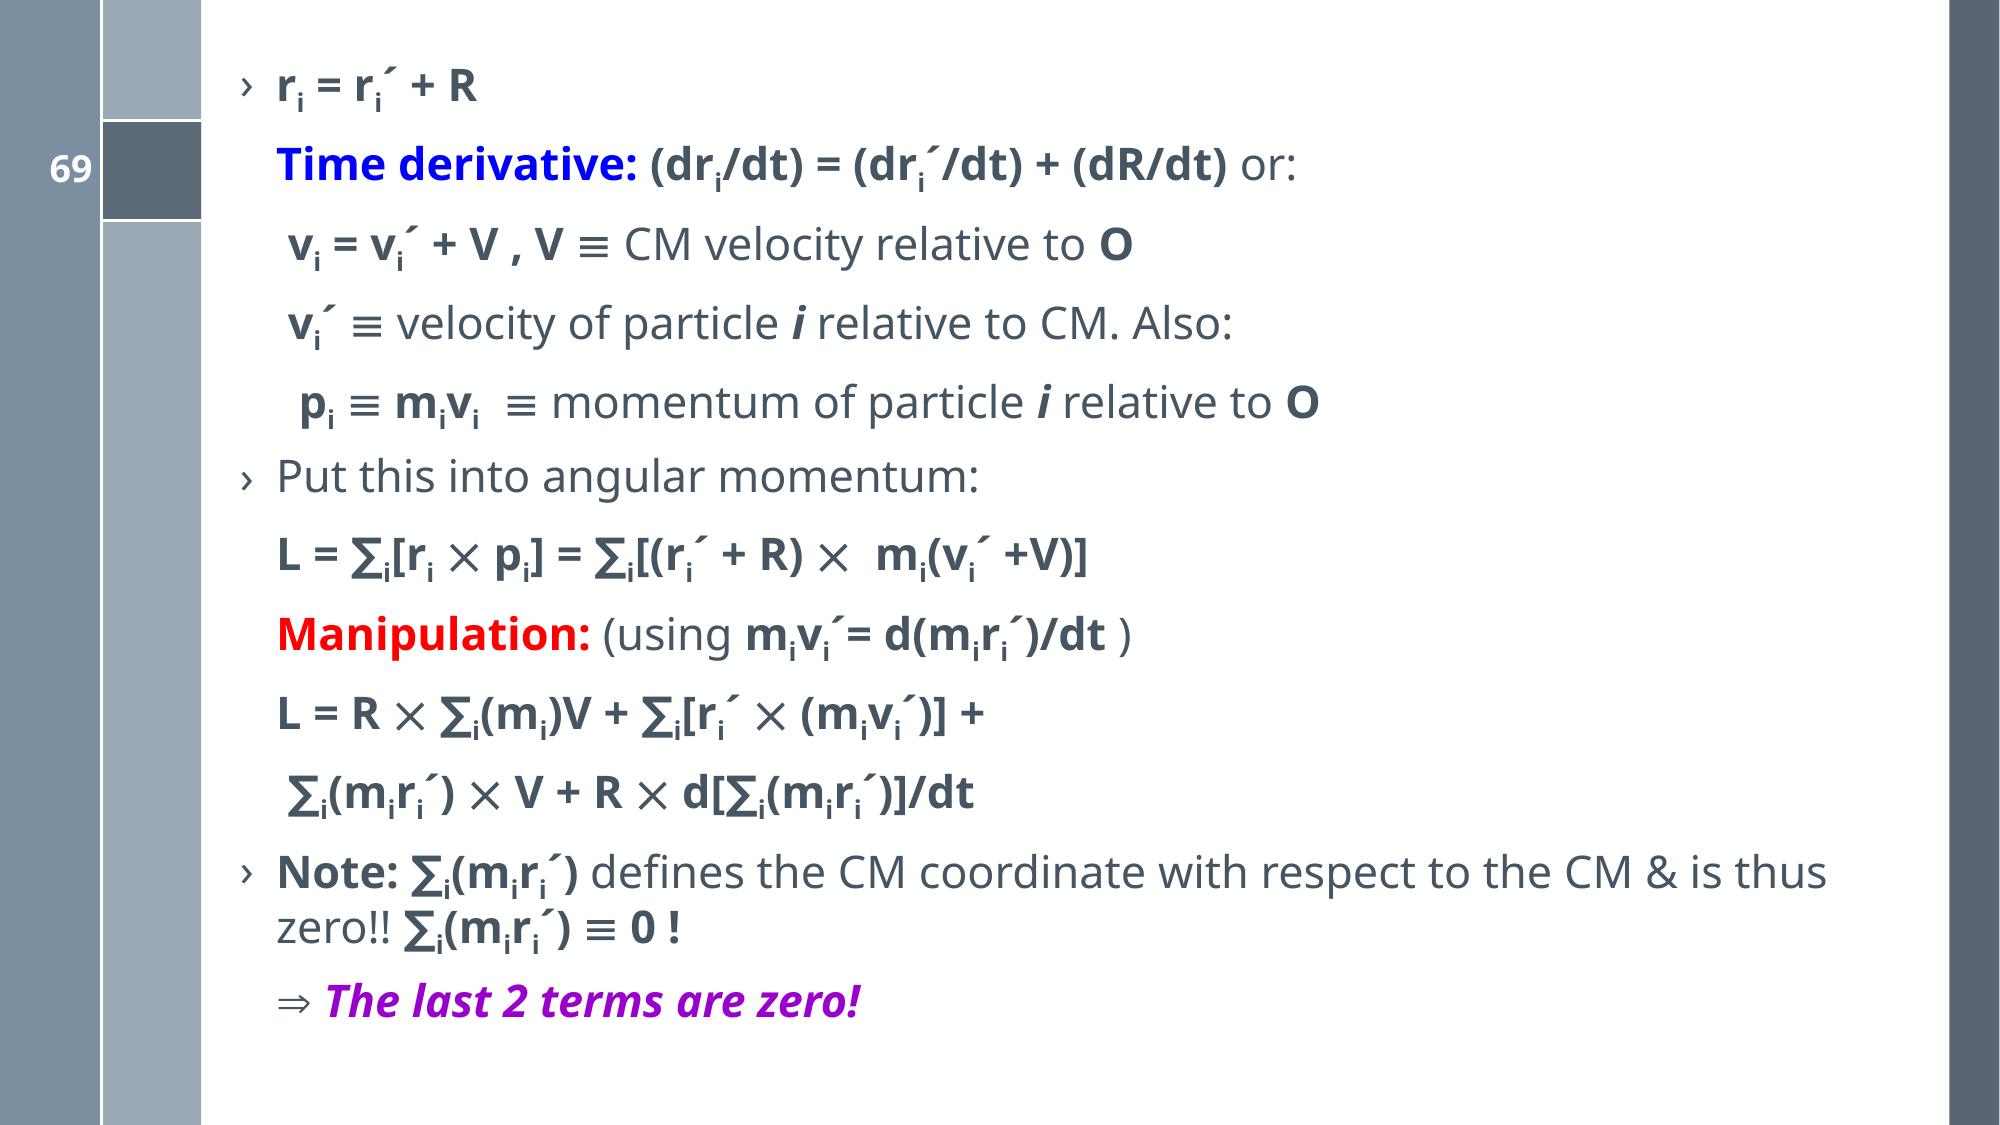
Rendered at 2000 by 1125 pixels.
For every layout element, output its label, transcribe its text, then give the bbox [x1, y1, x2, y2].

list ri = ri´ + R Time derivative: (dri/dt) = (dri´/dt) + (dR/dt) or: vi = vi´ + V , V  CM velocity relative to O vi´  velocity of particle i relative to CM. Also: pi  mivi  momentum of particle i relative to O Put this into angular momentum: L = ∑i[ri  pi] = ∑i[(ri´ + R)  mi(vi´ +V)] Manipulation: (using mivi´= d(miri´)/dt ) L = R  ∑i(mi)V + ∑i[ri´  (mivi´)] + ∑i(miri´)  V + R  d[∑i(miri´)]/dt Note: ∑i(miri´) defines the CM coordinate with respect to the CM & is thus zero!! ∑i(miri´)  0 !  The last 2 terms are zero! [224, 50, 1938, 1038]
